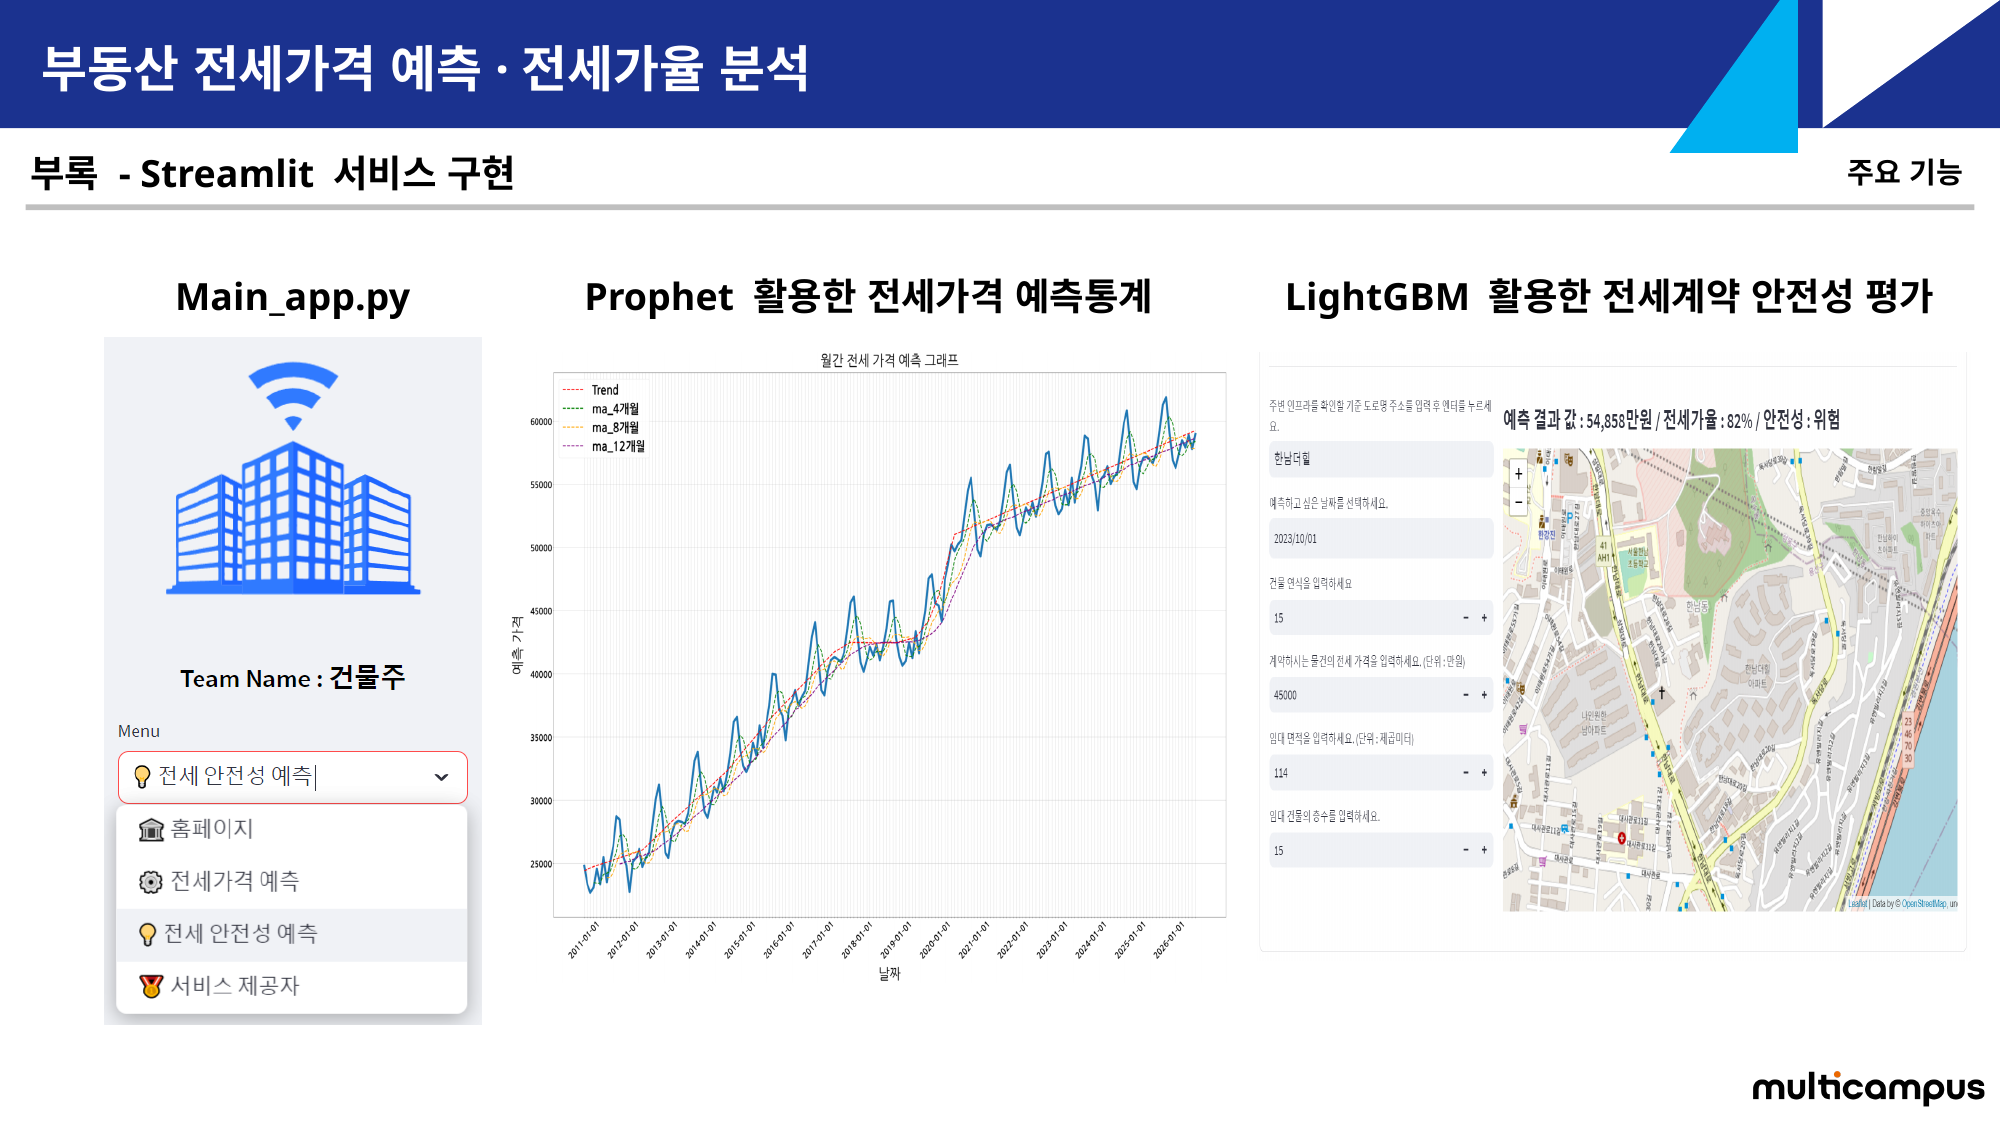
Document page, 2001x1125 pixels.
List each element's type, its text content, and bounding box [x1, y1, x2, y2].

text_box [1644, 0, 2000, 129]
picture [103, 337, 482, 1025]
picture [1256, 352, 1971, 961]
text_box 부동산 전세가격 예측·전세가율 분석 [0, 0, 1643, 129]
text_box Prophet 활용한 전세가격 예측통계 [511, 265, 1227, 326]
text_box 부록 - Streamlit 서비스 구현 [15, 142, 622, 203]
text_box 주요 기능 [1832, 147, 1979, 198]
text_box Main_app.py [74, 265, 511, 326]
text_box LightGBM 활용한 전세계약 안전성 평가 [1245, 265, 1975, 326]
picture [1753, 1070, 1985, 1108]
picture [510, 352, 1228, 983]
text_box [23, 202, 1976, 212]
